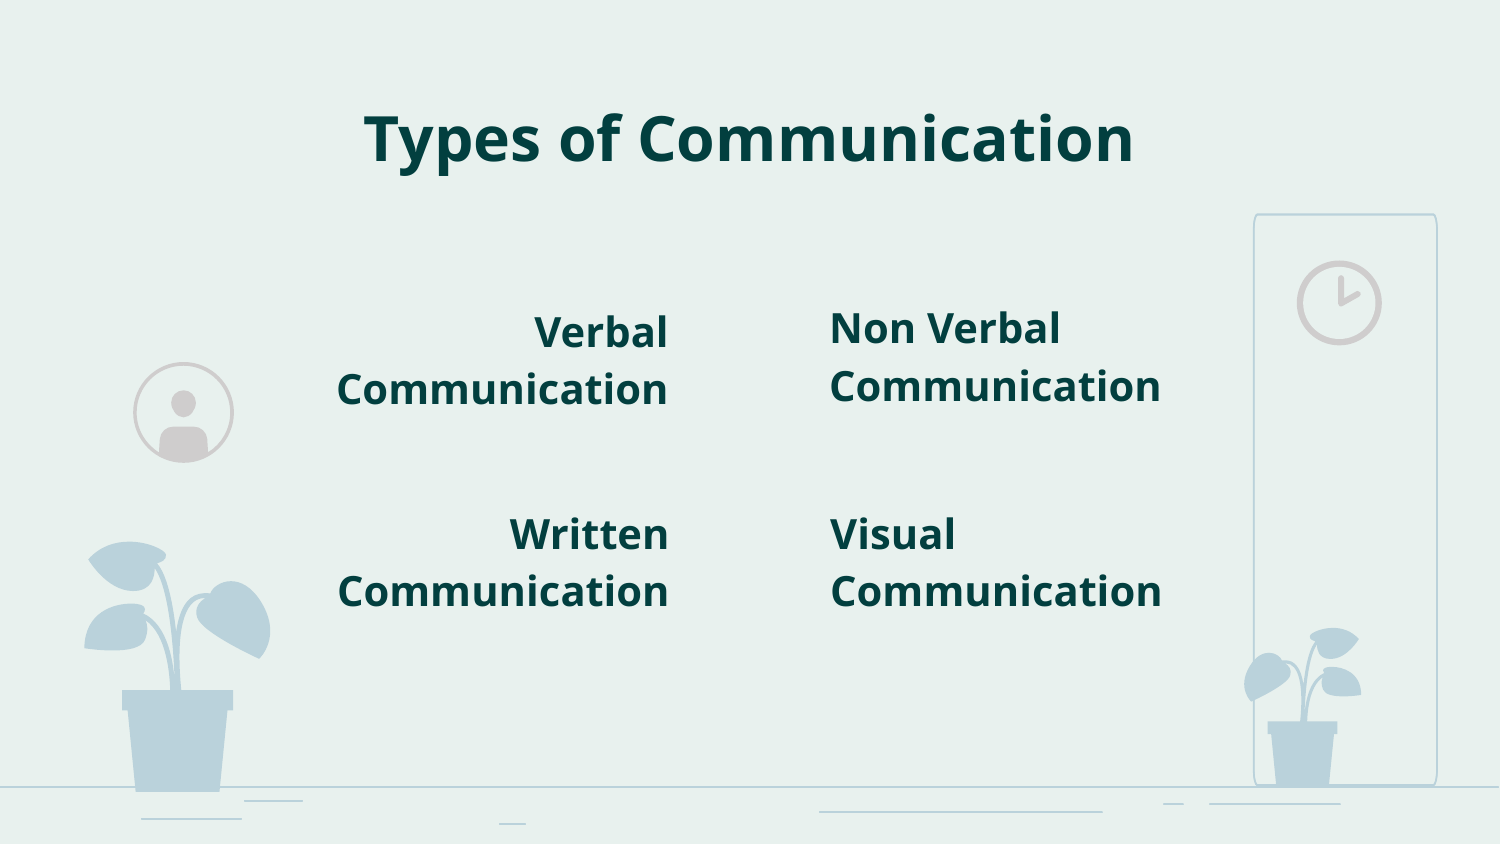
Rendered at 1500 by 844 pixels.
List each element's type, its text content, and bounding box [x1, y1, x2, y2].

title Types of Communication [118, 72, 1382, 167]
subtitle Written Communication [317, 512, 685, 631]
subtitle Visual Communication [815, 512, 1182, 631]
subtitle Non Verbal Communication [814, 299, 1181, 425]
text_box [84, 541, 271, 792]
text_box [1244, 627, 1362, 786]
subtitle Verbal Communication [316, 306, 684, 428]
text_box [132, 361, 235, 464]
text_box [1296, 260, 1383, 346]
